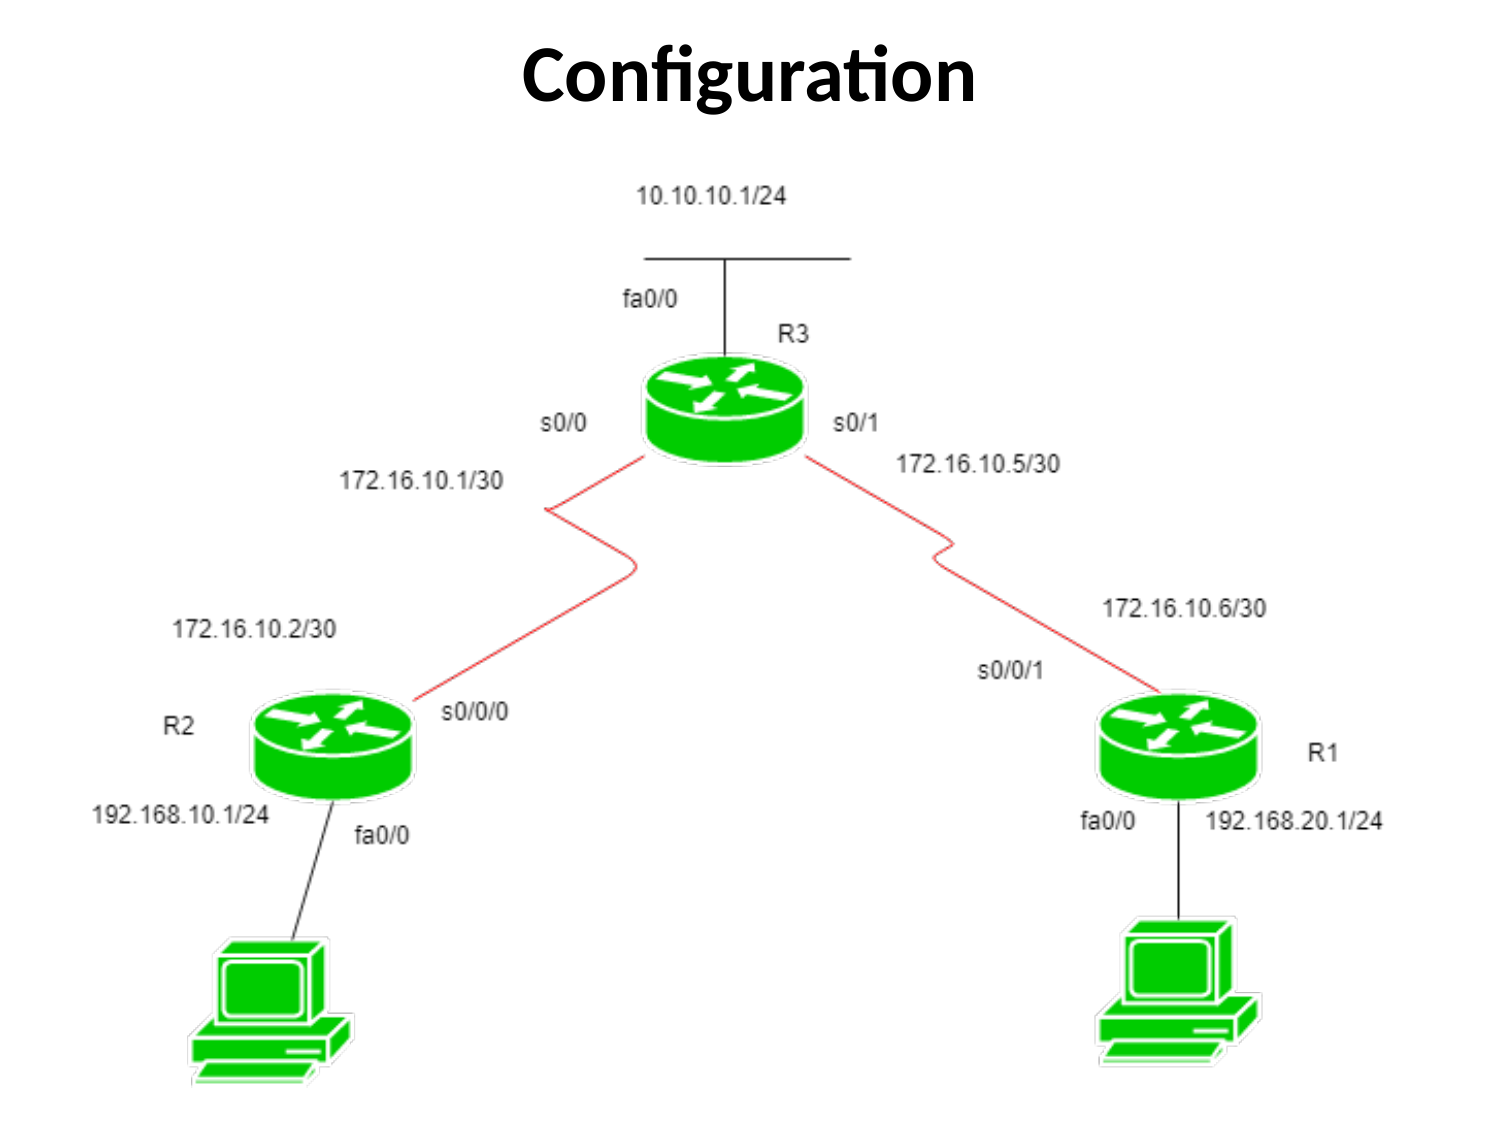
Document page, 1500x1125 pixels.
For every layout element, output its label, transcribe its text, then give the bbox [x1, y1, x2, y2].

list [87, 176, 1409, 1088]
title Configuration [75, 12, 1425, 125]
